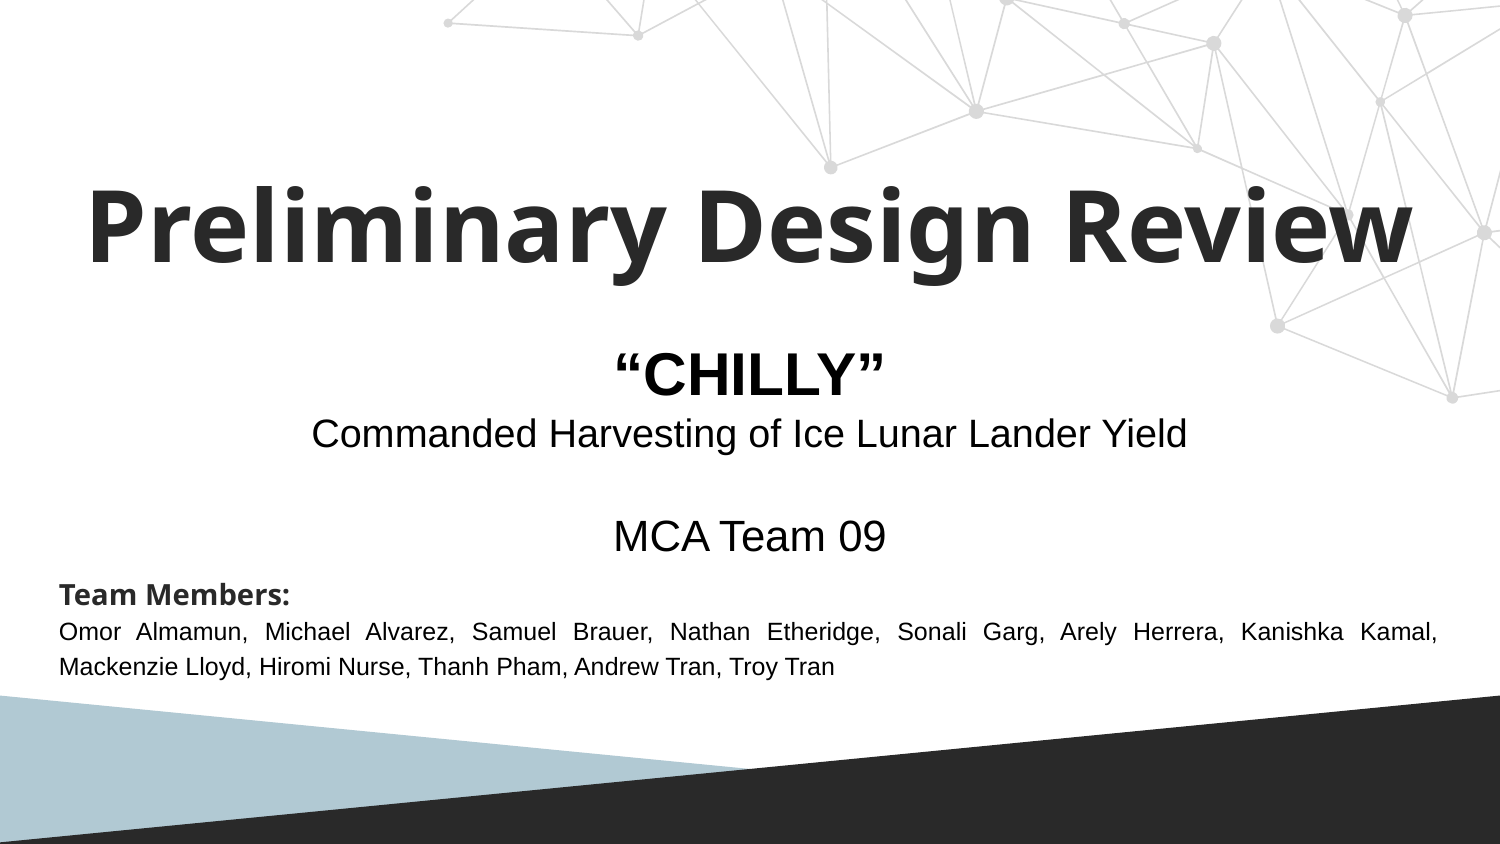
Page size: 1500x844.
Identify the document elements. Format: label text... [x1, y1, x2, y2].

title Preliminary Design Review [44, 91, 1456, 368]
text_box Team Members: Omor Almamun, Michael Alvarez, Samuel Brauer, Nathan Etheridge, Sonali Garg, Arely Herrera, Kanishka Kamal, Mackenzie Lloyd, Hiromi Nurse, Thanh Pham, Andrew Tran, Troy Tran [43, 561, 1456, 686]
subtitle “CHILLY” Commanded Harvesting of Ice Lunar Lander Yield MCA Team 09 [155, 320, 1345, 387]
